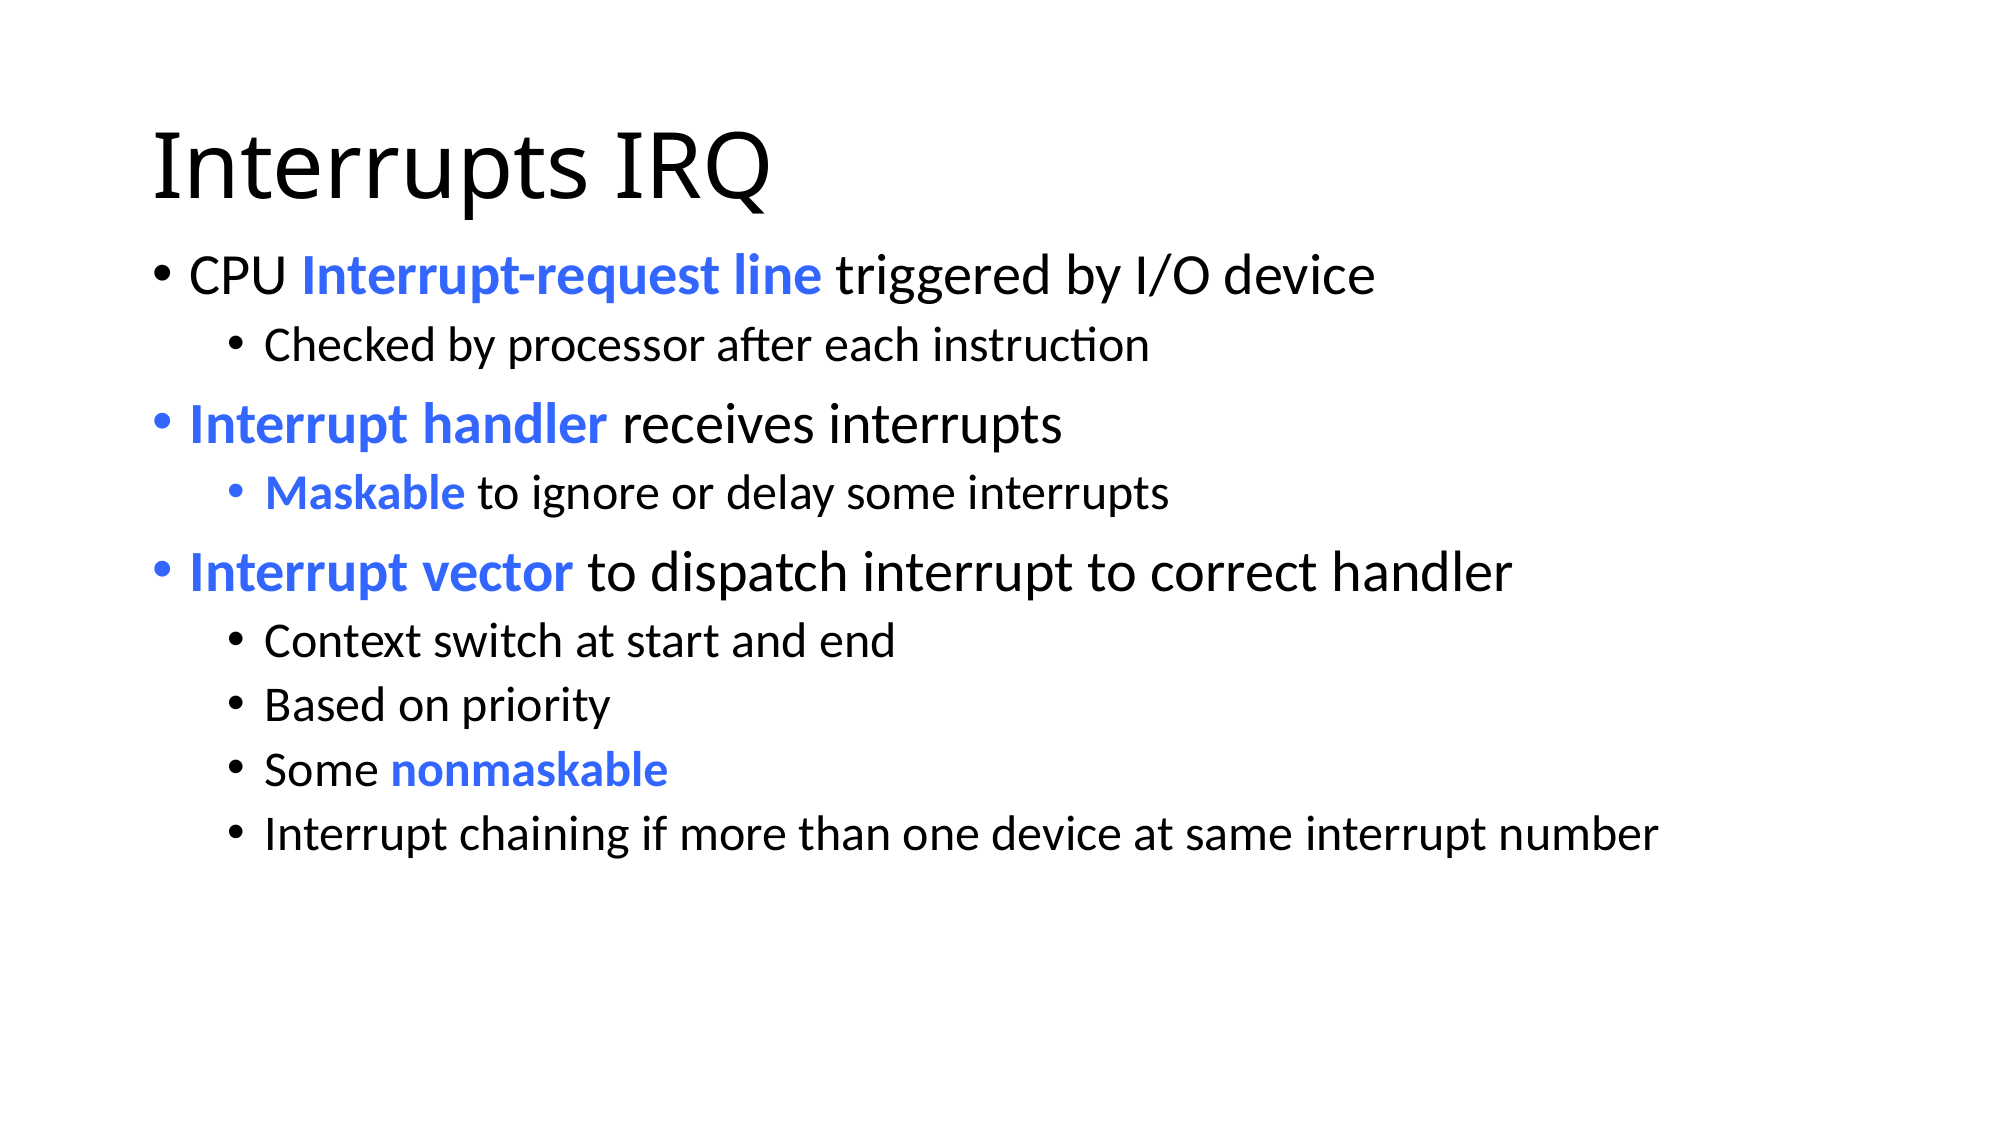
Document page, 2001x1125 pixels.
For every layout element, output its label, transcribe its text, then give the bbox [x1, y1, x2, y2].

title Interrupts IRQ [137, 59, 1863, 237]
list CPU Interrupt-request line triggered by I/O device Checked by processor after each instruction Interrupt handler receives interrupts Maskable to ignore or delay some interrupts Interrupt vector to dispatch interrupt to correct handler Context switch at start and end Based on priority Some nonmaskable Interrupt chaining if more than one device at same interrupt number [137, 237, 1863, 1066]
